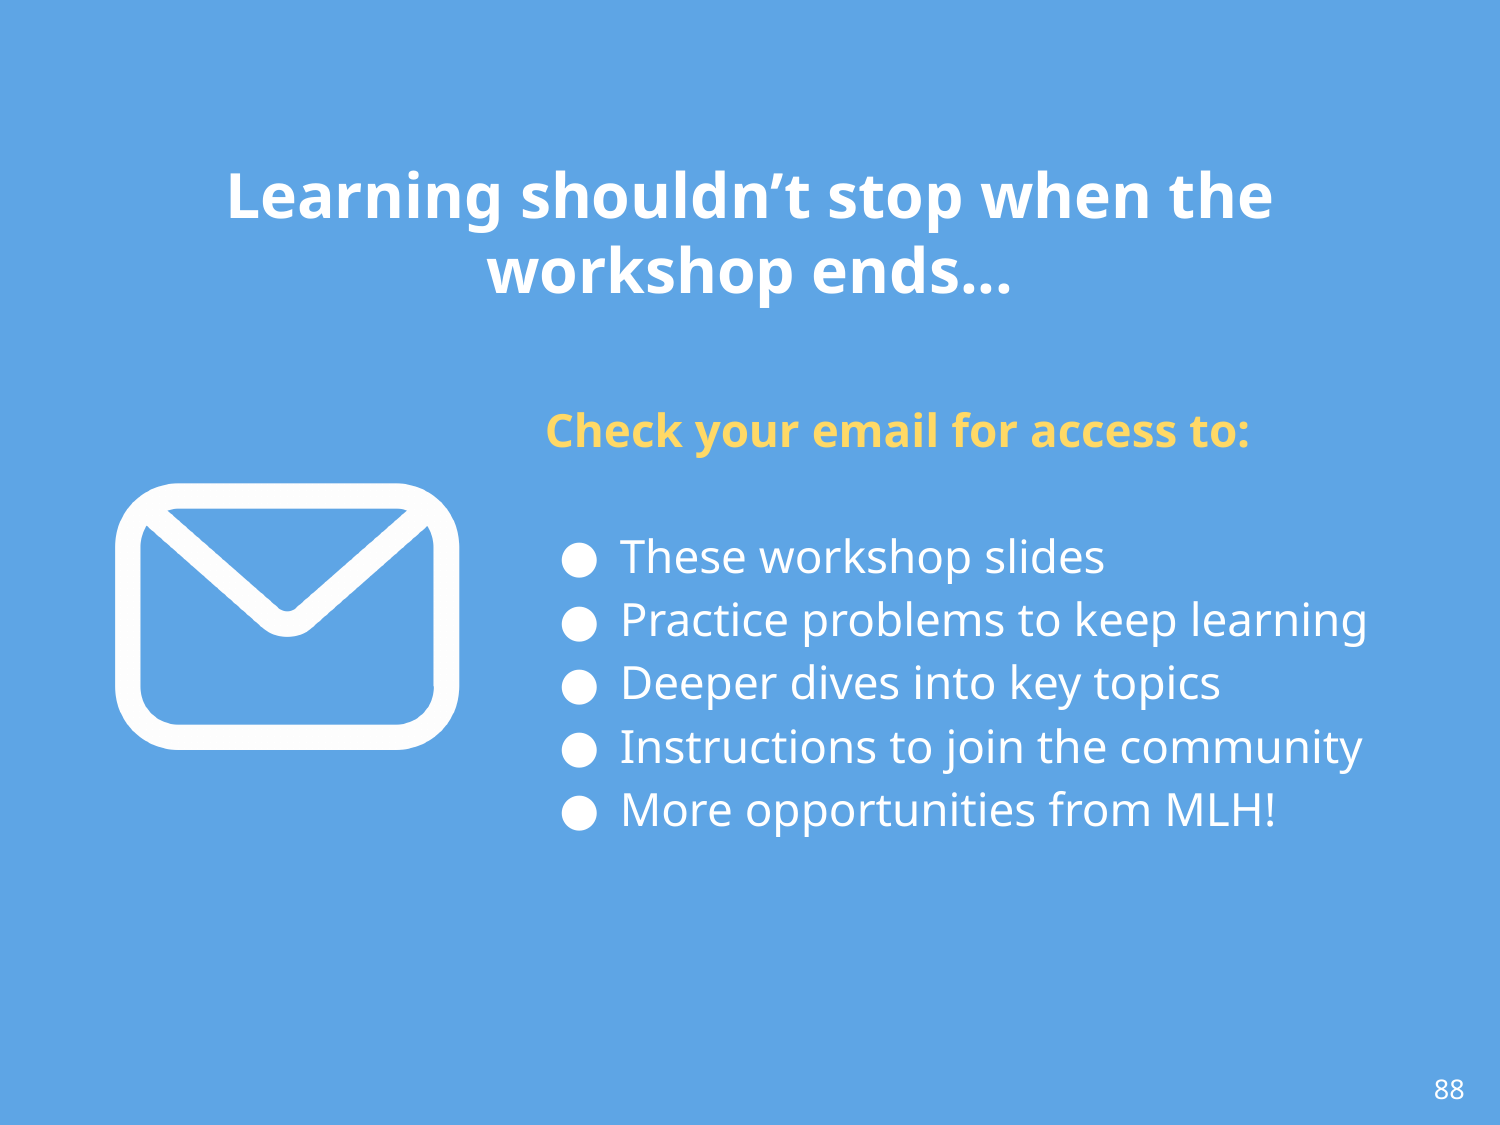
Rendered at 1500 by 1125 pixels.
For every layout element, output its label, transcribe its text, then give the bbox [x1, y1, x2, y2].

text_box Learning shouldn’t stop when the workshop ends... [94, 166, 1406, 295]
picture [76, 405, 499, 828]
text_box Check your email for access to: These workshop slides Practice problems to keep learning Deeper dives into key topics Instructions to join the community More opportunities from MLH! [529, 378, 1424, 892]
slide_number 88 [1389, 1057, 1480, 1125]
